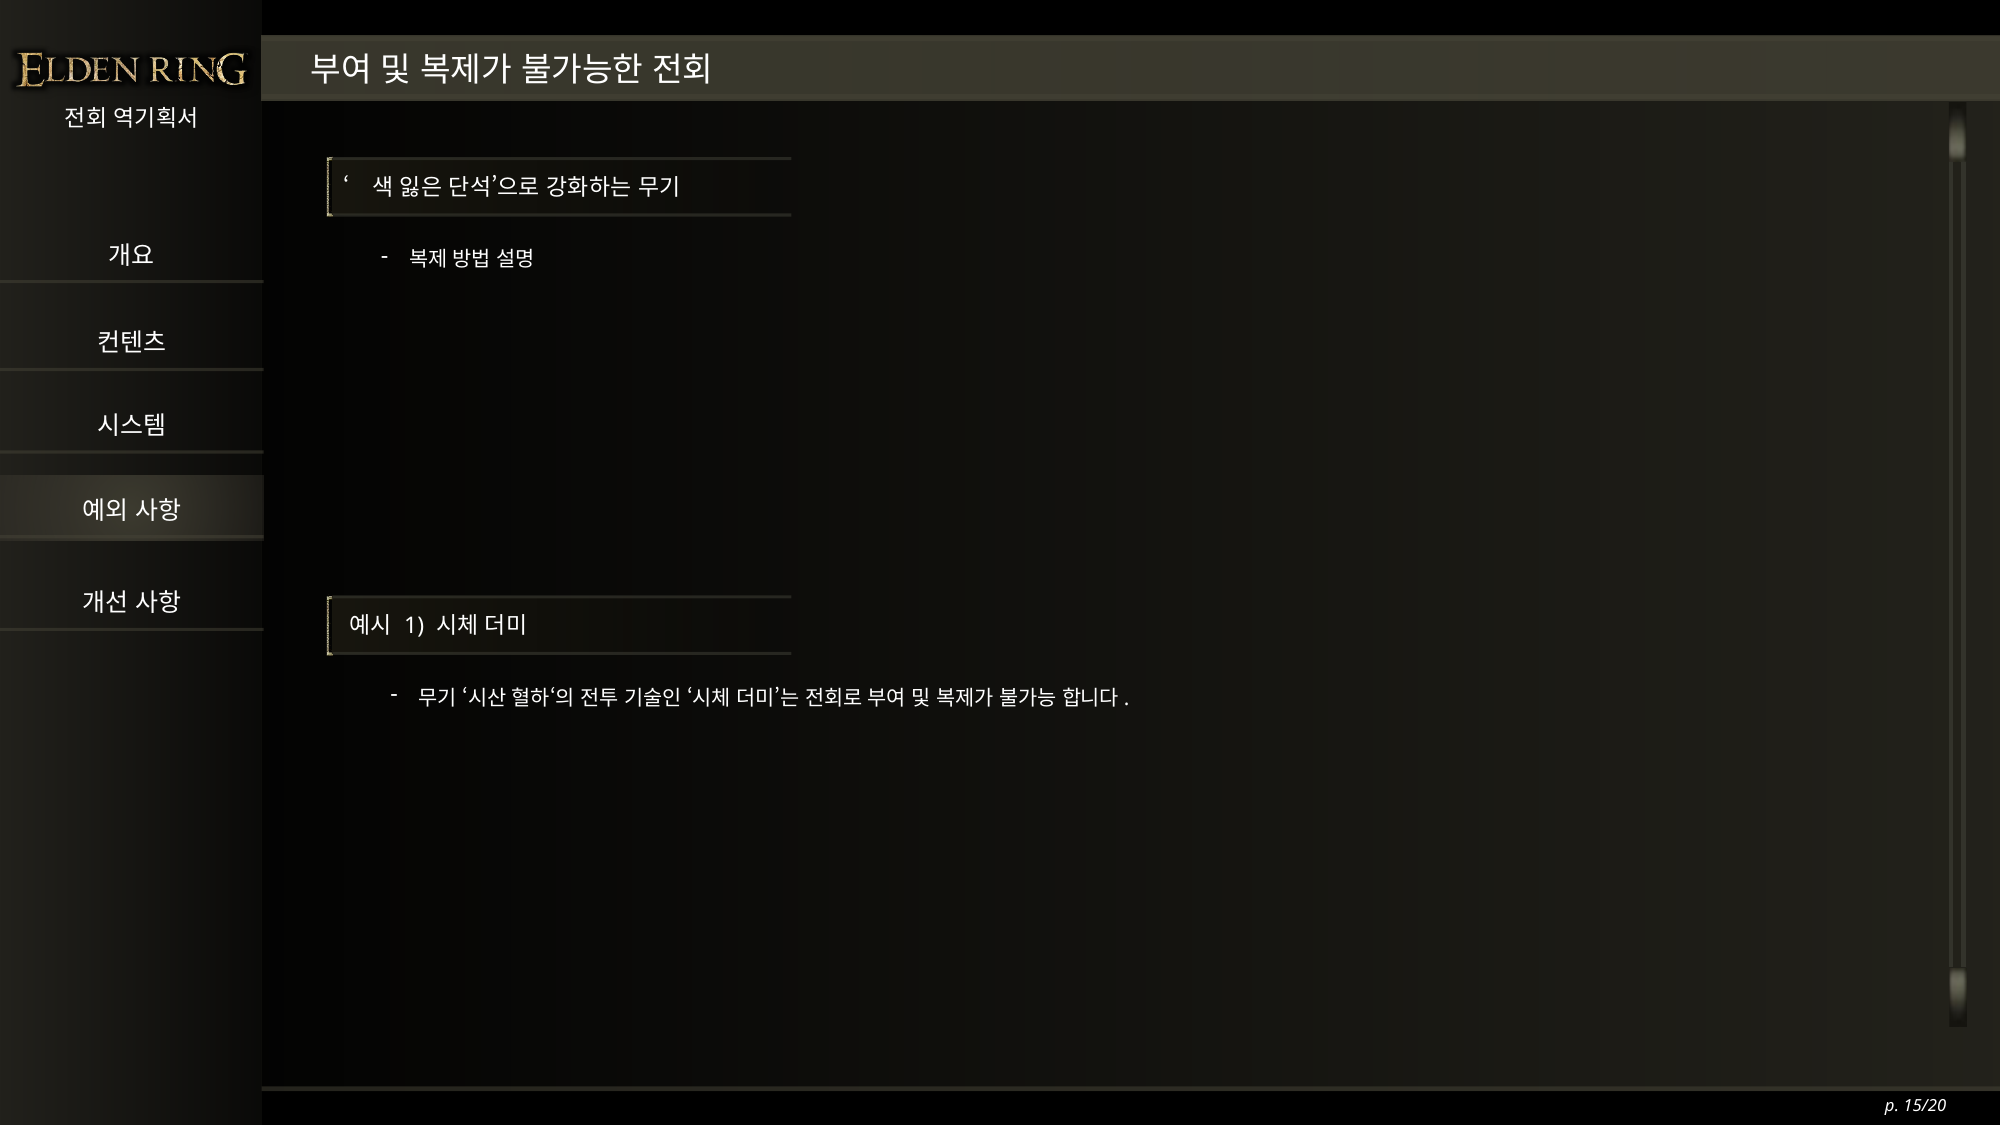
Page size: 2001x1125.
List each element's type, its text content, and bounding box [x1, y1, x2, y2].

picture [1949, 968, 1967, 1027]
picture [0, 47, 261, 93]
picture [1948, 102, 1967, 162]
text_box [326, 594, 1159, 718]
slide_number p. 15/20 [1818, 1088, 1962, 1125]
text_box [261, 35, 2000, 101]
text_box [326, 155, 792, 280]
